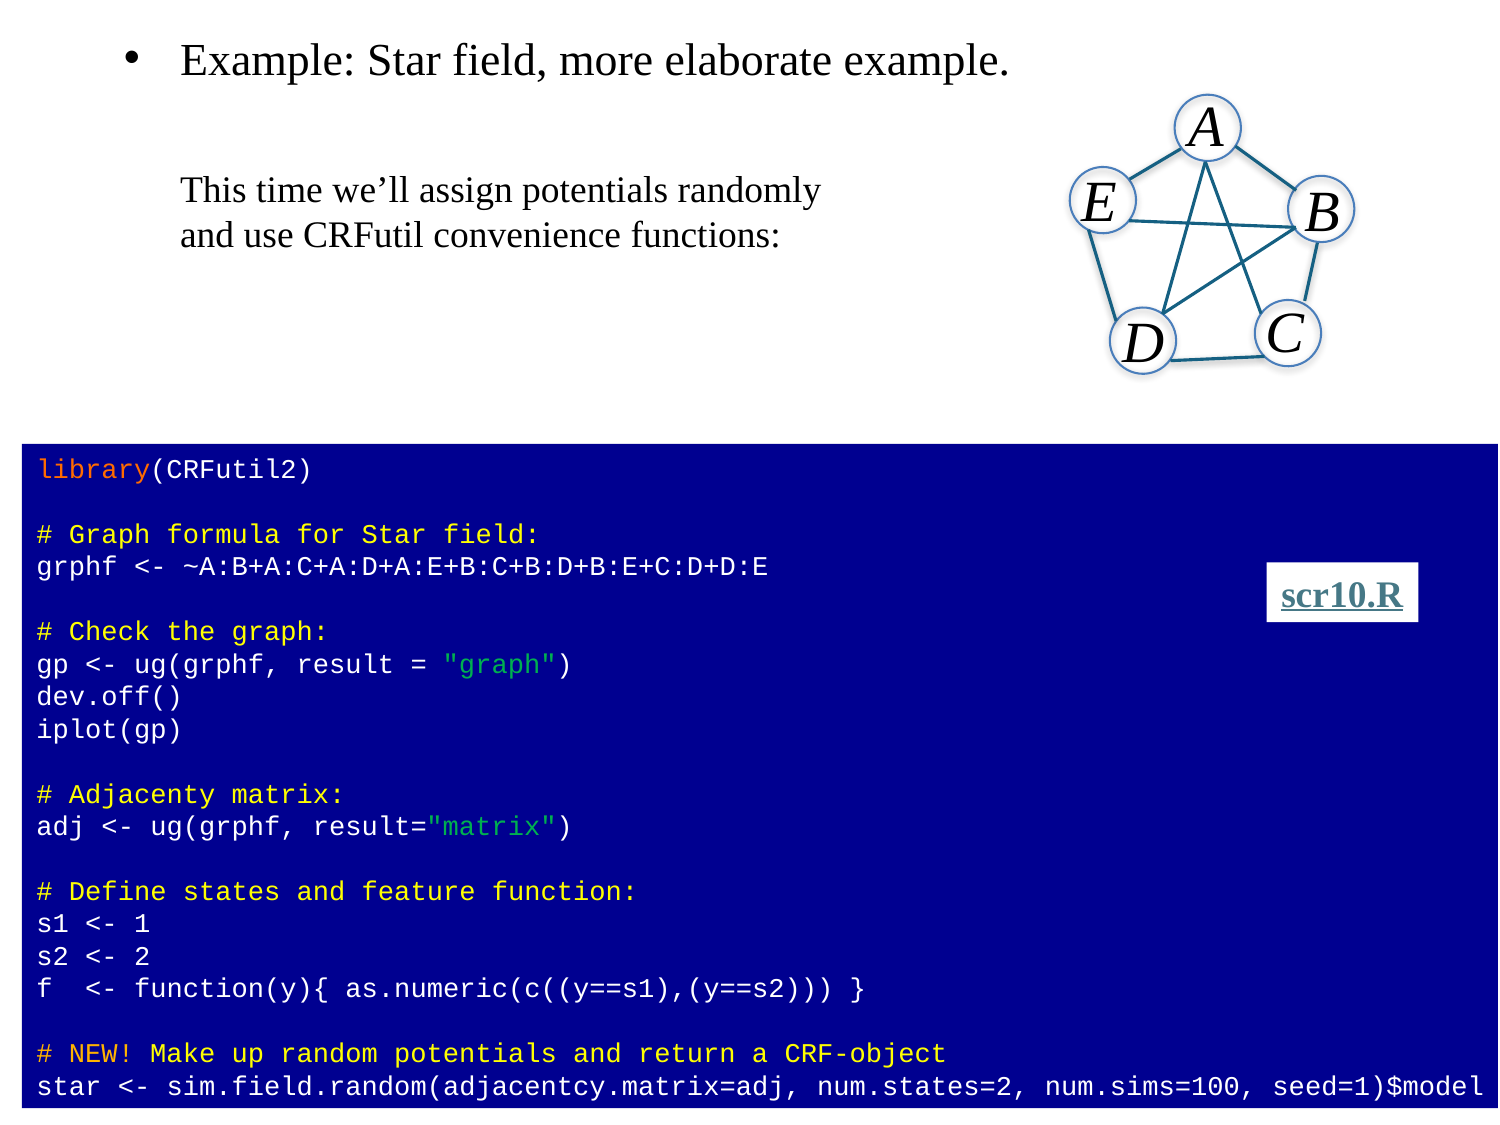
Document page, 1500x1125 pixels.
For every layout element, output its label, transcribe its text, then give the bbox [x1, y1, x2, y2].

text_box B [1289, 165, 1355, 251]
text_box [1133, 185, 1138, 217]
text_box [1161, 161, 1207, 312]
text_box [1190, 221, 1296, 229]
text_box [1241, 263, 1263, 315]
text_box Example: Star field, more elaborate example. [109, 22, 1389, 175]
text_box [1319, 318, 1323, 348]
text_box scr10.R [1266, 562, 1419, 623]
text_box [1234, 144, 1298, 192]
text_box C [1250, 286, 1319, 372]
text_box [1128, 219, 1186, 225]
text_box [1206, 161, 1230, 223]
text_box D [1107, 296, 1180, 382]
text_box [1161, 226, 1297, 316]
text_box [1170, 354, 1265, 363]
text_box [1087, 229, 1118, 322]
text_box library(CRFutil2) # Graph formula for Star field: grphf <- ~A:B+A:C+A:D+A:E+B:C+B:D+B:E+C:D+D:E # Check the graph: gp <- ug(grphf, result = "graph") dev.off() iplot(gp) # Adjacenty matrix: adj <- ug(grphf, result="matrix") # Define states and feature function: s1 <- 1 s2 <- 2 f <- function(y){ as.numeric(c((y==s1),(y==s2))) } # NEW! Make up random potentials and return a CRF-object star <- sim.field.random(adjacentcy.matrix=adj, num.states=2, num.sims=100, seed=1)$model [21, 443, 1498, 1109]
text_box [1303, 242, 1319, 302]
text_box [1128, 147, 1182, 181]
text_box [1227, 227, 1243, 261]
text_box E [1067, 155, 1133, 241]
text_box This time we’ll assign potentials randomly and use CRFutil convenience functions: [165, 157, 855, 263]
text_box A [1173, 80, 1239, 166]
